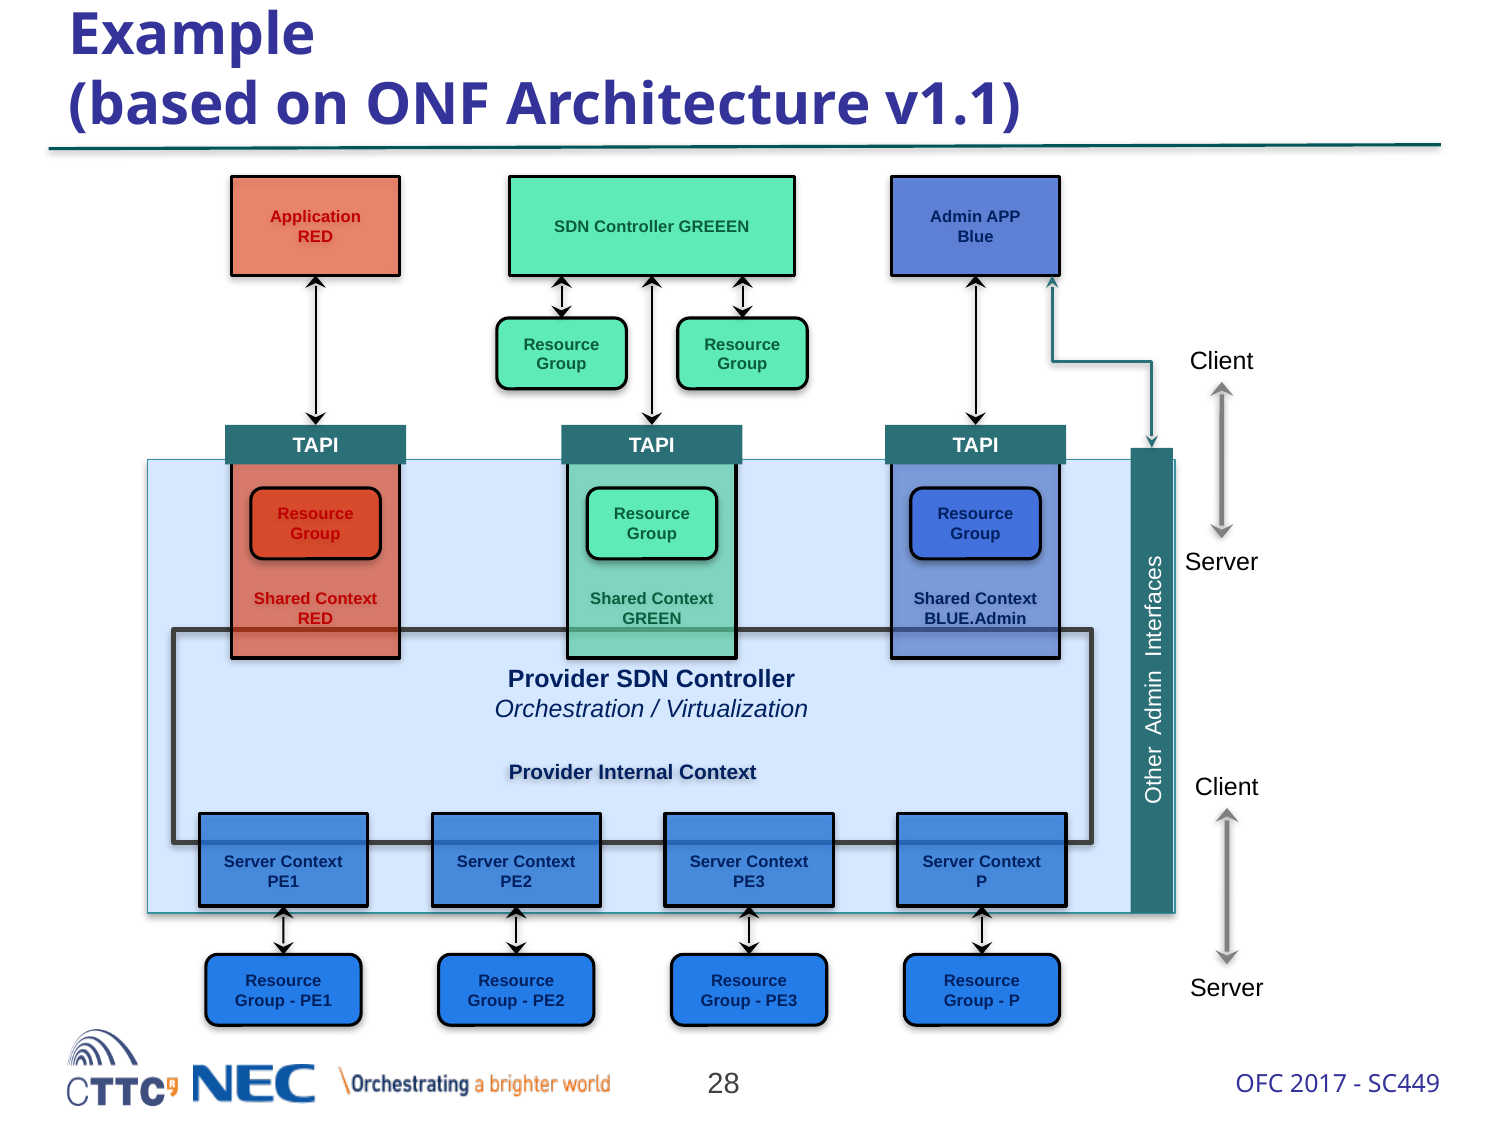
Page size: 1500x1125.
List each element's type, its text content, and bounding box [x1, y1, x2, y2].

text_box Resource Group - PE1 [205, 954, 362, 1026]
text_box TAPI [885, 424, 1067, 465]
text_box Provider Internal Context [173, 629, 1092, 843]
text_box Resource Group - PE2 [438, 954, 594, 1026]
title T-API Contexts for the Simple Network Example (based on ONF Architecture v1.1) [53, 61, 1448, 145]
text_box [405, 459, 563, 627]
text_box [147, 459, 226, 913]
text_box [741, 459, 886, 627]
text_box Resource Group [677, 317, 808, 389]
text_box Resource Group - P [904, 954, 1060, 1026]
text_box [369, 850, 431, 913]
text_box Shared Context GREEN [567, 465, 737, 655]
text_box Server [1175, 964, 1279, 1009]
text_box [1016, 310, 1189, 413]
slide_number 28 [651, 1057, 797, 1118]
text_box Application RED [231, 176, 400, 276]
text_box Server [1170, 538, 1274, 583]
picture [193, 1064, 611, 1104]
text_box Shared Context BLUE.Admin [891, 465, 1060, 658]
text_box [602, 850, 664, 913]
text_box Resource Group [496, 317, 627, 389]
text_box Shared Context RED [231, 465, 400, 658]
text_box SDN Controller GREEEN [509, 176, 795, 276]
footer OFC 2017 - SC449 [1220, 1060, 1491, 1102]
text_box Client [1180, 763, 1274, 808]
text_box Resource Group [250, 487, 381, 559]
text_box TAPI [225, 424, 407, 465]
text_box Server Context PE2 [432, 813, 601, 906]
text_box Resource Group [587, 487, 717, 559]
text_box [1065, 459, 1130, 913]
text_box Admin APP Blue [891, 176, 1060, 276]
picture [64, 1027, 180, 1110]
text_box Resource Group [910, 487, 1041, 559]
text_box Client [1194, 337, 1269, 382]
text_box Server Context PE1 [199, 813, 368, 906]
text_box [834, 850, 897, 913]
text_box TAPI [561, 424, 743, 465]
text_box Resource Group - PE3 [671, 954, 827, 1026]
text_box Server Context P [897, 813, 1067, 906]
text_box Provider SDN Controller Orchestration / Virtualization [479, 655, 824, 761]
text_box Other Admin Interfaces [1130, 447, 1173, 914]
text_box Server Context PE3 [665, 813, 834, 906]
